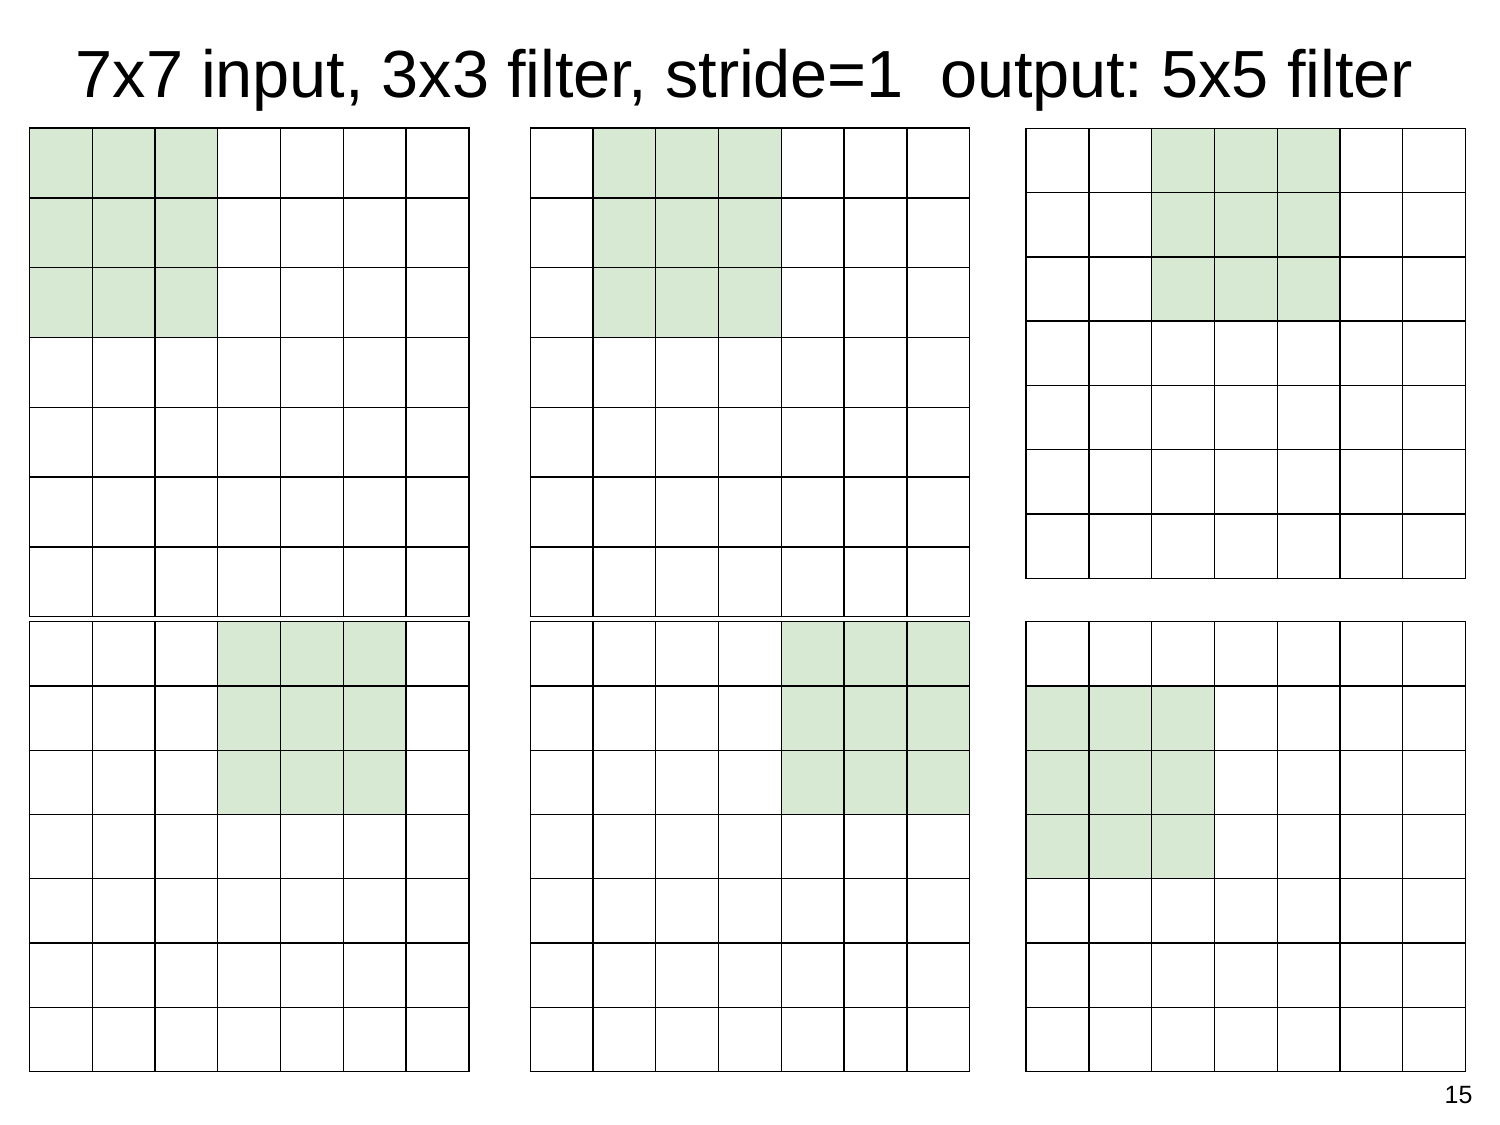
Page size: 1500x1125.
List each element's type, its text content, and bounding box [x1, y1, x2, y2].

table_cell [1403, 258, 1465, 320]
table_cell [344, 268, 405, 337]
table_cell [1278, 258, 1339, 320]
table_cell [1278, 1008, 1339, 1071]
table_cell [782, 879, 843, 942]
table_cell [281, 879, 343, 942]
table_cell [782, 1008, 843, 1071]
slide_number 15 [1137, 1070, 1488, 1112]
table_cell [656, 478, 718, 546]
table_cell [1152, 815, 1214, 878]
table_cell [1090, 515, 1151, 578]
table_header [1027, 129, 1088, 192]
table_cell [1403, 450, 1465, 513]
table_cell [531, 815, 592, 878]
table_header [344, 129, 405, 197]
table_cell [594, 408, 655, 476]
table_cell [1152, 944, 1214, 1007]
table_cell [1278, 879, 1339, 942]
table_cell [1278, 450, 1339, 513]
table_cell [1341, 687, 1402, 750]
table_cell [218, 815, 280, 878]
table_cell [156, 408, 217, 476]
table_cell [344, 1008, 405, 1071]
table_cell [407, 548, 468, 616]
table_cell [344, 548, 405, 616]
table_cell [218, 879, 280, 942]
table_cell [1403, 1008, 1465, 1071]
table_header [782, 129, 843, 197]
table_cell [1403, 751, 1465, 814]
table_cell [531, 548, 592, 616]
table_cell [1278, 944, 1339, 1007]
table_header [1403, 129, 1465, 192]
table_cell [1341, 1008, 1402, 1071]
table_cell [30, 687, 92, 750]
table_cell [845, 478, 906, 546]
table_cell [344, 815, 405, 878]
table_cell [281, 338, 343, 407]
table_cell [531, 338, 592, 407]
table_cell [908, 199, 969, 267]
table_cell [1152, 386, 1214, 449]
table_cell [93, 815, 154, 878]
table_cell [1278, 386, 1339, 449]
table_cell [1215, 751, 1277, 814]
table_cell [30, 338, 92, 407]
table_cell [281, 751, 343, 814]
table_cell [156, 879, 217, 942]
table_cell [218, 199, 280, 267]
table_cell [30, 751, 92, 814]
table_cell [594, 1008, 655, 1071]
table_cell [93, 408, 154, 476]
table_cell [156, 548, 217, 616]
table_header [594, 622, 655, 685]
table_cell [1027, 515, 1088, 578]
table_cell [407, 338, 468, 407]
table_cell [719, 548, 781, 616]
table_cell [1278, 515, 1339, 578]
table_cell [1215, 687, 1277, 750]
table_cell [656, 199, 718, 267]
table_cell [1027, 879, 1088, 942]
table_cell [531, 687, 592, 750]
table_cell [1152, 1008, 1214, 1071]
table_cell [1090, 193, 1151, 256]
table_cell [1090, 815, 1151, 878]
table_cell [218, 751, 280, 814]
table_cell [30, 199, 92, 267]
table_cell [1278, 687, 1339, 750]
table_header [1152, 622, 1214, 685]
table_header [407, 622, 468, 685]
table_header [531, 129, 592, 197]
table_cell [344, 879, 405, 942]
table_header [782, 622, 843, 685]
table_cell [1341, 258, 1402, 320]
table_cell [594, 548, 655, 616]
table_cell [1215, 515, 1277, 578]
table_cell [156, 687, 217, 750]
table_cell [1027, 815, 1088, 878]
table_cell [407, 268, 468, 337]
table_cell [344, 338, 405, 407]
table_header [1090, 129, 1151, 192]
table_cell [218, 338, 280, 407]
table_cell [1152, 193, 1214, 256]
table_cell [845, 1008, 906, 1071]
table_cell [908, 1008, 969, 1071]
table_header [281, 622, 343, 685]
table_cell [407, 687, 468, 750]
table_cell [1027, 751, 1088, 814]
table_cell [30, 478, 92, 546]
table_cell [1152, 450, 1214, 513]
table_cell [93, 879, 154, 942]
table_header [719, 622, 781, 685]
table_cell [1403, 193, 1465, 256]
table_cell [344, 199, 405, 267]
table_header [93, 129, 154, 197]
table_header [845, 129, 906, 197]
table_cell [782, 199, 843, 267]
table_cell [1341, 322, 1402, 385]
table_cell [908, 408, 969, 476]
table_cell [1403, 687, 1465, 750]
table_cell [1341, 386, 1402, 449]
table_cell [1215, 322, 1277, 385]
table_cell [1090, 1008, 1151, 1071]
table_cell [218, 548, 280, 616]
table_cell [30, 1008, 92, 1071]
table_header [1215, 129, 1277, 192]
table_cell [1341, 515, 1402, 578]
table_cell [156, 751, 217, 814]
table_cell [656, 815, 718, 878]
table_header [30, 129, 92, 197]
table_cell [30, 548, 92, 616]
table_cell [719, 268, 781, 337]
table_cell [30, 879, 92, 942]
table_cell [845, 548, 906, 616]
table_cell [719, 687, 781, 750]
table_cell [93, 944, 154, 1007]
table_cell [845, 687, 906, 750]
table_header [845, 622, 906, 685]
table_cell [1403, 815, 1465, 878]
table_cell [908, 478, 969, 546]
table_cell [344, 408, 405, 476]
table_cell [719, 338, 781, 407]
table_header [93, 622, 154, 685]
table_cell [1090, 687, 1151, 750]
table_cell [908, 751, 969, 814]
table_cell [1215, 450, 1277, 513]
table_cell [845, 879, 906, 942]
table_header [30, 622, 92, 685]
table_cell [218, 408, 280, 476]
table_cell [344, 687, 405, 750]
table_cell [156, 268, 217, 337]
table_cell [1027, 1008, 1088, 1071]
table_cell [656, 338, 718, 407]
table_cell [1090, 751, 1151, 814]
table_header [218, 129, 280, 197]
table_cell [1027, 193, 1088, 256]
table_cell [719, 815, 781, 878]
table_cell [218, 944, 280, 1007]
table_cell [1403, 322, 1465, 385]
table_header [1403, 622, 1465, 685]
table_cell [407, 815, 468, 878]
table_cell [156, 1008, 217, 1071]
table_cell [656, 751, 718, 814]
table_cell [156, 944, 217, 1007]
table_cell [845, 199, 906, 267]
table_cell [281, 815, 343, 878]
table_cell [594, 478, 655, 546]
table_cell [407, 478, 468, 546]
table_cell [407, 879, 468, 942]
table_cell [656, 408, 718, 476]
table_cell [93, 548, 154, 616]
table_header [908, 622, 969, 685]
table_cell [531, 408, 592, 476]
table_cell [656, 944, 718, 1007]
table_cell [719, 408, 781, 476]
table_header [407, 129, 468, 197]
table_cell [845, 338, 906, 407]
table_cell [93, 199, 154, 267]
table_cell [281, 408, 343, 476]
table_cell [1278, 322, 1339, 385]
table_cell [1215, 944, 1277, 1007]
table_cell [344, 751, 405, 814]
table_cell [1215, 815, 1277, 878]
table_cell [93, 338, 154, 407]
table_header [656, 622, 718, 685]
table_cell [281, 268, 343, 337]
table_cell [782, 751, 843, 814]
table_cell [782, 944, 843, 1007]
table_cell [1152, 751, 1214, 814]
table_cell [1403, 879, 1465, 942]
table_cell [1152, 515, 1214, 578]
table_cell [656, 687, 718, 750]
table_header [656, 129, 718, 197]
table_cell [344, 944, 405, 1007]
table_cell [594, 815, 655, 878]
table_cell [1341, 879, 1402, 942]
table_cell [93, 751, 154, 814]
table_cell [594, 879, 655, 942]
table_cell [1152, 322, 1214, 385]
table_cell [594, 268, 655, 337]
table_cell [30, 815, 92, 878]
table_cell [845, 815, 906, 878]
table_cell [908, 944, 969, 1007]
table_cell [1152, 258, 1214, 320]
table_cell [1341, 944, 1402, 1007]
table_header [594, 129, 655, 197]
table_cell [1403, 386, 1465, 449]
table_cell [1090, 386, 1151, 449]
table_cell [93, 687, 154, 750]
table_cell [908, 879, 969, 942]
table_cell [782, 478, 843, 546]
table_cell [1027, 258, 1088, 320]
table_header [719, 129, 781, 197]
table_cell [156, 199, 217, 267]
table_header [156, 129, 217, 197]
table_cell [594, 751, 655, 814]
table_cell [1278, 751, 1339, 814]
table_cell [1027, 450, 1088, 513]
table_cell [1090, 944, 1151, 1007]
table_cell [1403, 944, 1465, 1007]
table_cell [908, 338, 969, 407]
table_cell [281, 548, 343, 616]
table_cell [782, 338, 843, 407]
table_cell [1027, 386, 1088, 449]
table_cell [407, 408, 468, 476]
table_cell [1215, 386, 1277, 449]
table_cell [218, 478, 280, 546]
table_cell [218, 687, 280, 750]
table_cell [531, 478, 592, 546]
table_cell [719, 751, 781, 814]
table_header [156, 622, 217, 685]
table_cell [531, 1008, 592, 1071]
table_header [1278, 622, 1339, 685]
table_cell [1215, 258, 1277, 320]
table_cell [281, 1008, 343, 1071]
table_header [908, 129, 969, 197]
table_cell [531, 879, 592, 942]
table_cell [1278, 815, 1339, 878]
table_header [531, 622, 592, 685]
table_cell [281, 199, 343, 267]
table_cell [1215, 879, 1277, 942]
table_cell [1027, 944, 1088, 1007]
table_cell [30, 944, 92, 1007]
table_cell [407, 944, 468, 1007]
table_cell [1090, 258, 1151, 320]
table_cell [1090, 322, 1151, 385]
table_cell [218, 268, 280, 337]
table_cell [1152, 687, 1214, 750]
table_cell [407, 199, 468, 267]
table_cell [1090, 450, 1151, 513]
table_cell [594, 687, 655, 750]
table_cell [908, 815, 969, 878]
table_cell [845, 408, 906, 476]
table_cell [156, 338, 217, 407]
table_cell [1341, 815, 1402, 878]
table_cell [719, 879, 781, 942]
table_cell [656, 268, 718, 337]
table_cell [93, 1008, 154, 1071]
table_cell [719, 1008, 781, 1071]
table_cell [845, 944, 906, 1007]
table_header [1341, 622, 1402, 685]
table_cell [531, 944, 592, 1007]
table_cell [908, 548, 969, 616]
table_cell [1027, 687, 1088, 750]
table_cell [344, 478, 405, 546]
table_cell [407, 1008, 468, 1071]
table_cell [93, 478, 154, 546]
table_cell [594, 944, 655, 1007]
table_header [1090, 622, 1151, 685]
table_header [1341, 129, 1402, 192]
table_cell [719, 478, 781, 546]
table_cell [656, 1008, 718, 1071]
table_cell [1152, 879, 1214, 942]
table_cell [156, 815, 217, 878]
table_cell [782, 548, 843, 616]
table_cell [531, 751, 592, 814]
table_cell [908, 687, 969, 750]
table_cell [845, 268, 906, 337]
table_cell [1341, 751, 1402, 814]
table_header [218, 622, 280, 685]
table_cell [782, 815, 843, 878]
table_cell [1215, 1008, 1277, 1071]
table_cell [1341, 193, 1402, 256]
table_cell [281, 944, 343, 1007]
table_cell [594, 199, 655, 267]
table_cell [531, 199, 592, 267]
table_cell [1278, 193, 1339, 256]
table_cell [656, 879, 718, 942]
table_cell [719, 199, 781, 267]
table_header [281, 129, 343, 197]
table_cell [281, 478, 343, 546]
table_cell [782, 268, 843, 337]
table_cell [719, 944, 781, 1007]
table_cell [531, 268, 592, 337]
table_cell [1341, 450, 1402, 513]
table_cell [845, 751, 906, 814]
table_header [344, 622, 405, 685]
table_cell [156, 478, 217, 546]
table_header [1215, 622, 1277, 685]
table_cell [1403, 515, 1465, 578]
table_cell [1027, 322, 1088, 385]
table_cell [594, 338, 655, 407]
table_cell [782, 408, 843, 476]
table_cell [281, 687, 343, 750]
table_cell [656, 548, 718, 616]
table_cell [1215, 193, 1277, 256]
table_header [1027, 622, 1088, 685]
table_cell [407, 751, 468, 814]
table_header [1152, 129, 1214, 192]
table_cell [782, 687, 843, 750]
table_cell [93, 268, 154, 337]
table_cell [218, 1008, 280, 1071]
table_cell [30, 408, 92, 476]
table_header [1278, 129, 1339, 192]
table_cell [30, 268, 92, 337]
table_cell [908, 268, 969, 337]
table_cell [1090, 879, 1151, 942]
